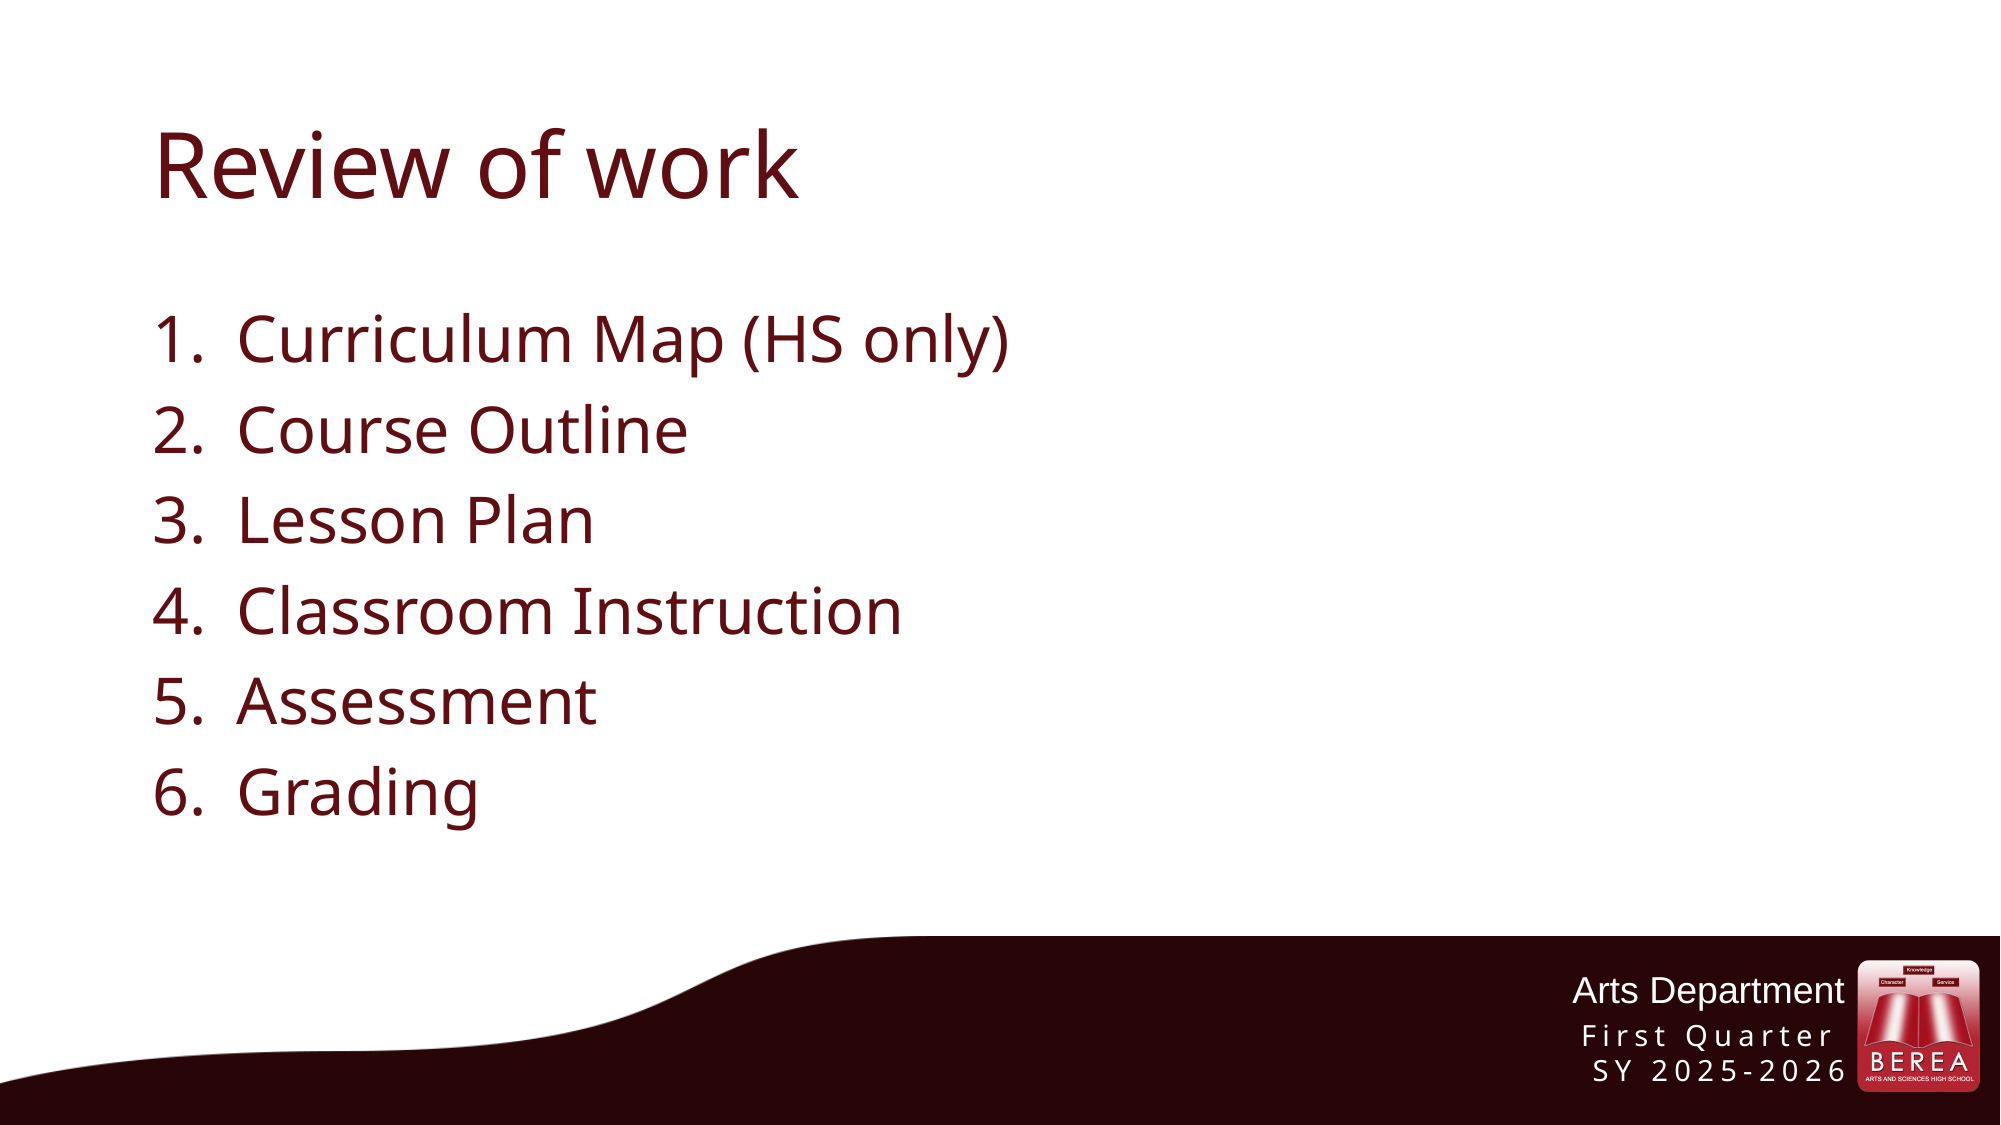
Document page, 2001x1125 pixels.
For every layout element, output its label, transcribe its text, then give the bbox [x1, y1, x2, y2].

title Review of work [137, 59, 1863, 278]
list Curriculum Map (HS only) Course Outline Lesson Plan Classroom Instruction Assessment Grading [137, 299, 1863, 936]
picture [0, 936, 2000, 1125]
